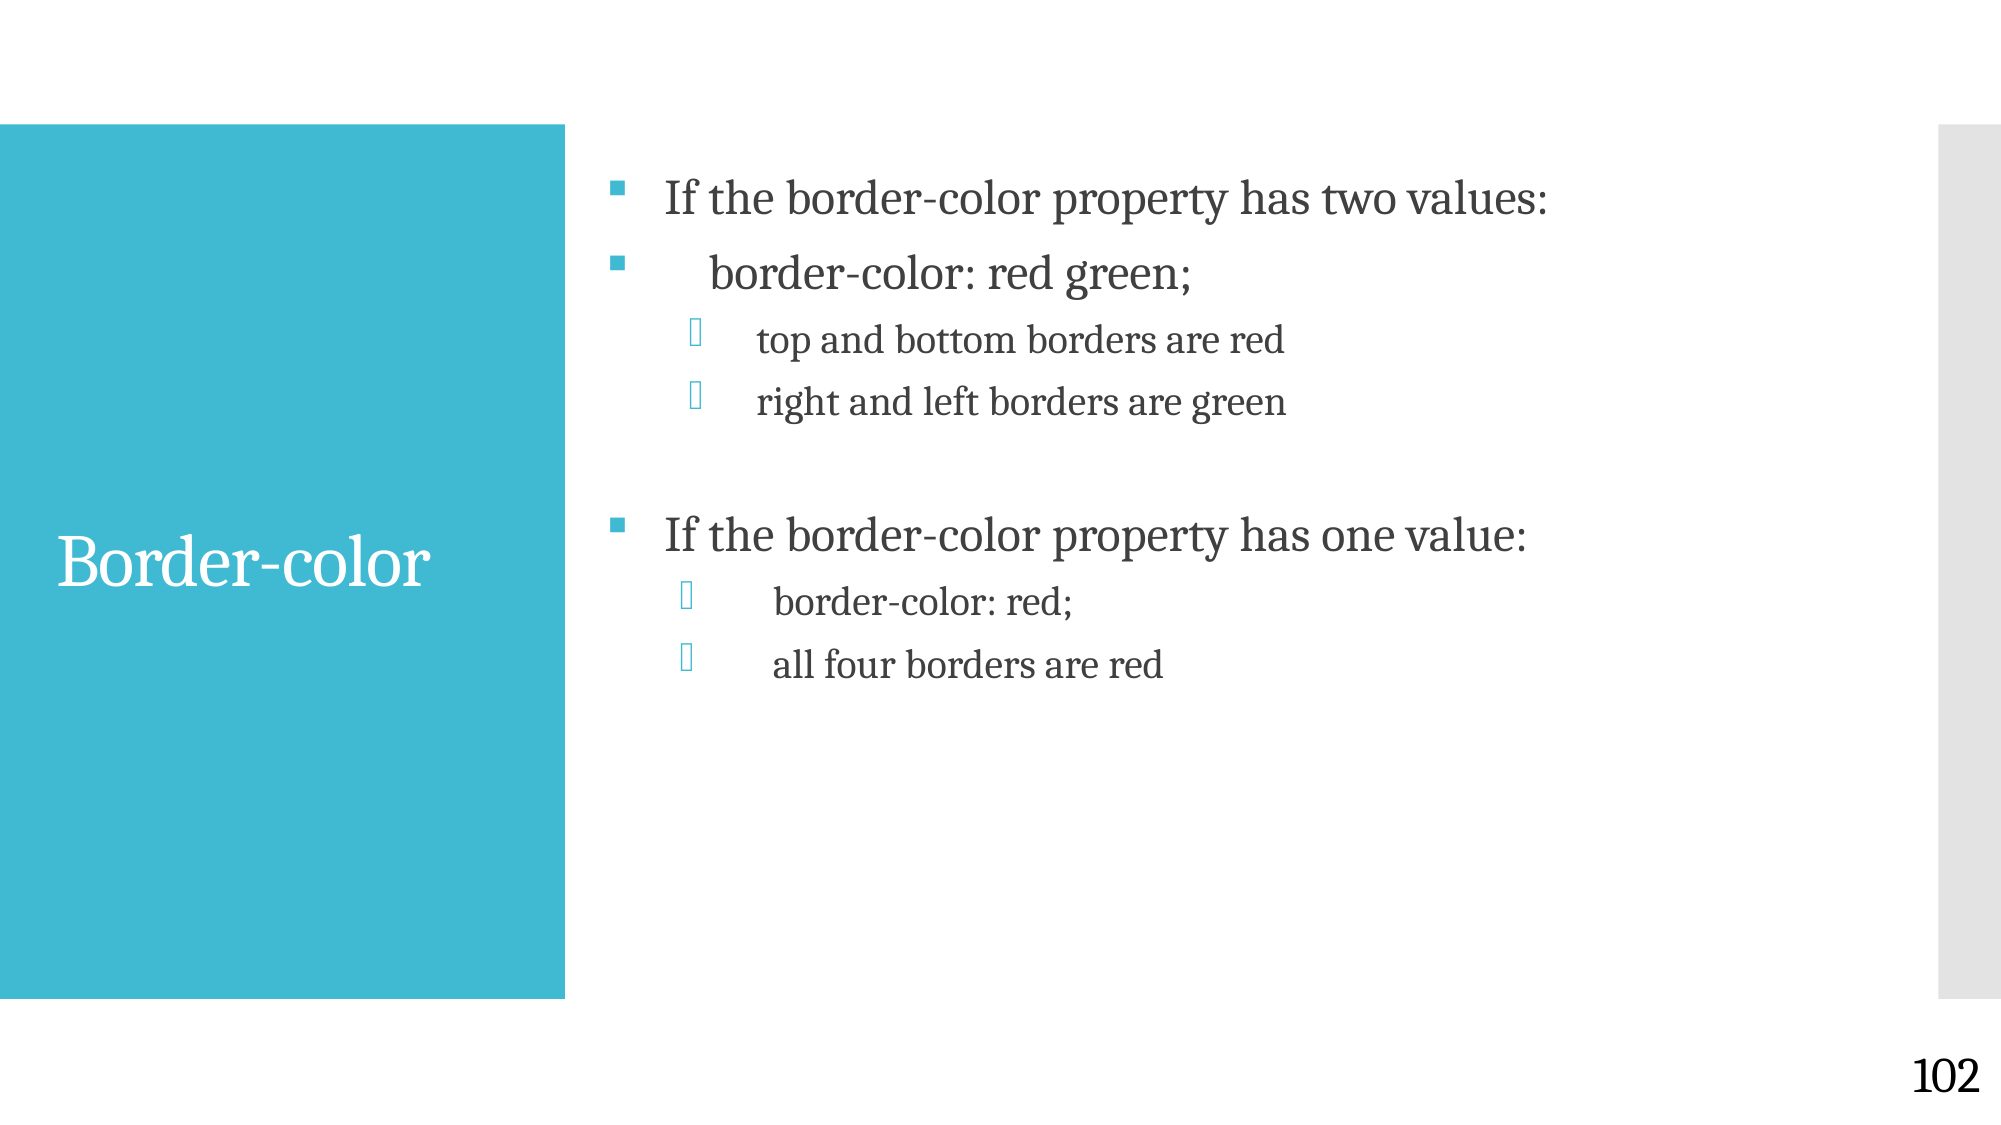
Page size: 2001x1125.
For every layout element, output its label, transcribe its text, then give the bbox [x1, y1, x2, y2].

slide_number 102 [1744, 1042, 1996, 1103]
list If the border-color property has two values: border-color: red green; top and bottom borders are red right and left borders are green If the border-color property has one value: border-color: red; all four borders are red [591, 141, 1906, 982]
title Border-color [41, 184, 525, 940]
